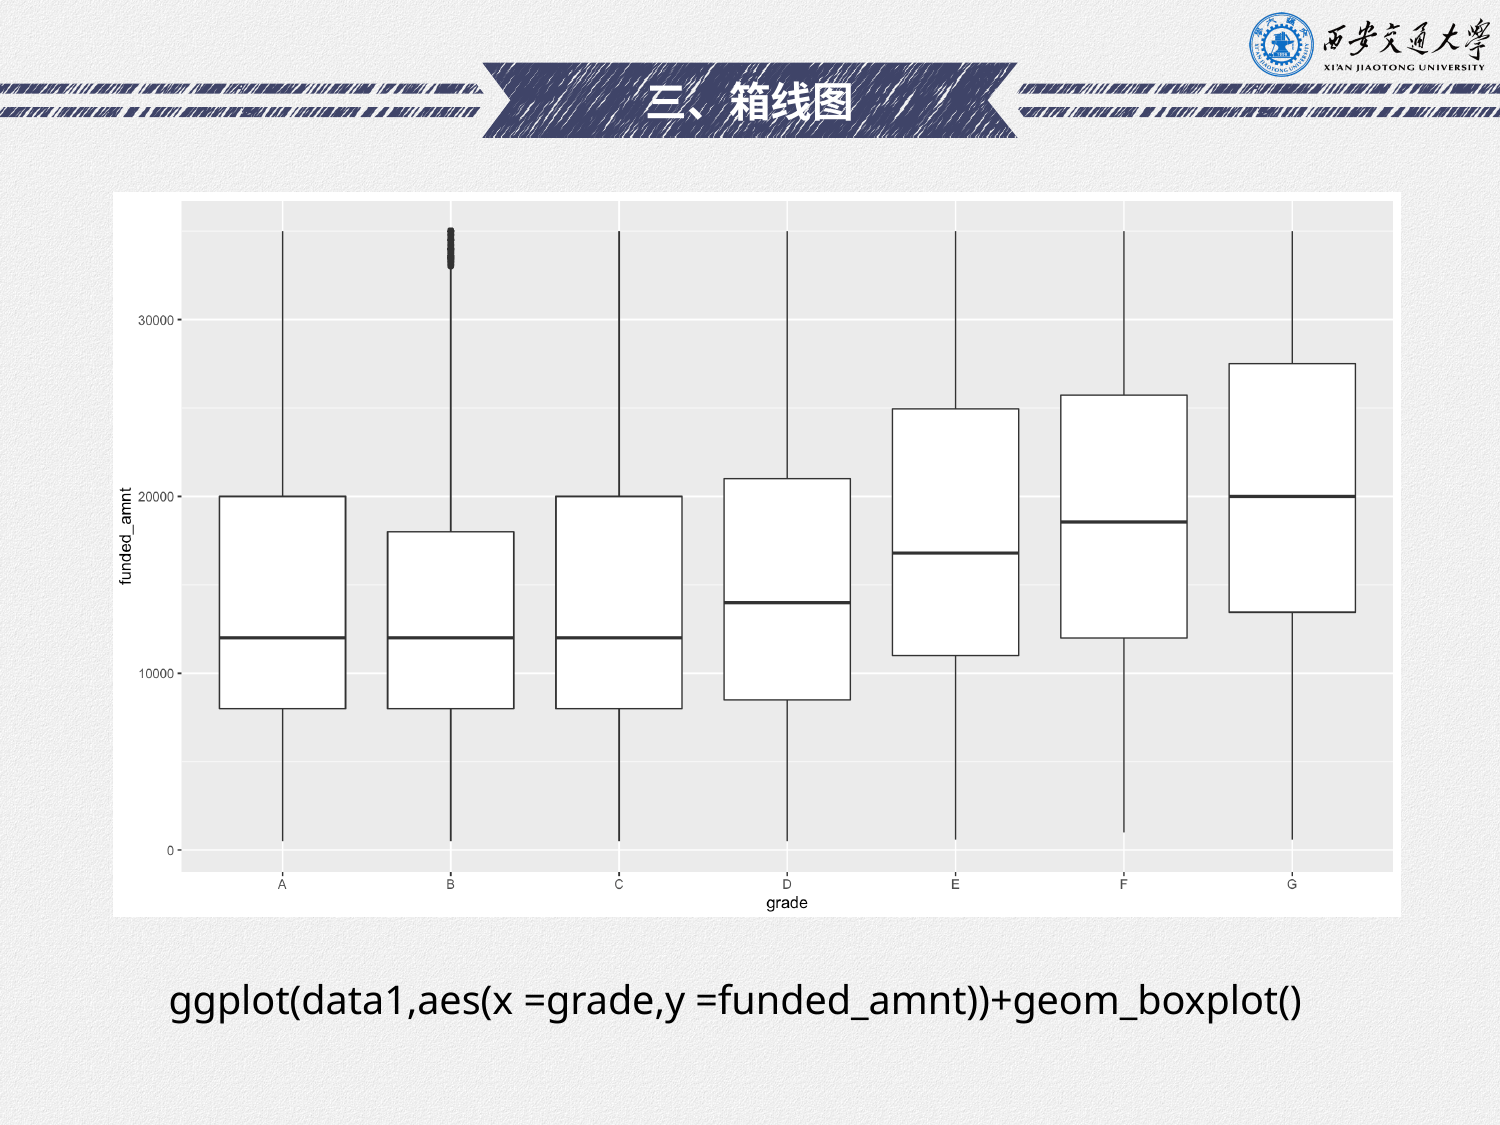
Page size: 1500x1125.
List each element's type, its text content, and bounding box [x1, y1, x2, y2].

title 三、箱线图 [466, 77, 1034, 124]
picture [0, 0, 1500, 1125]
text_box ggplot(data1,aes(x =grade,y =funded_amnt))+geom_boxplot() [168, 975, 1332, 1023]
